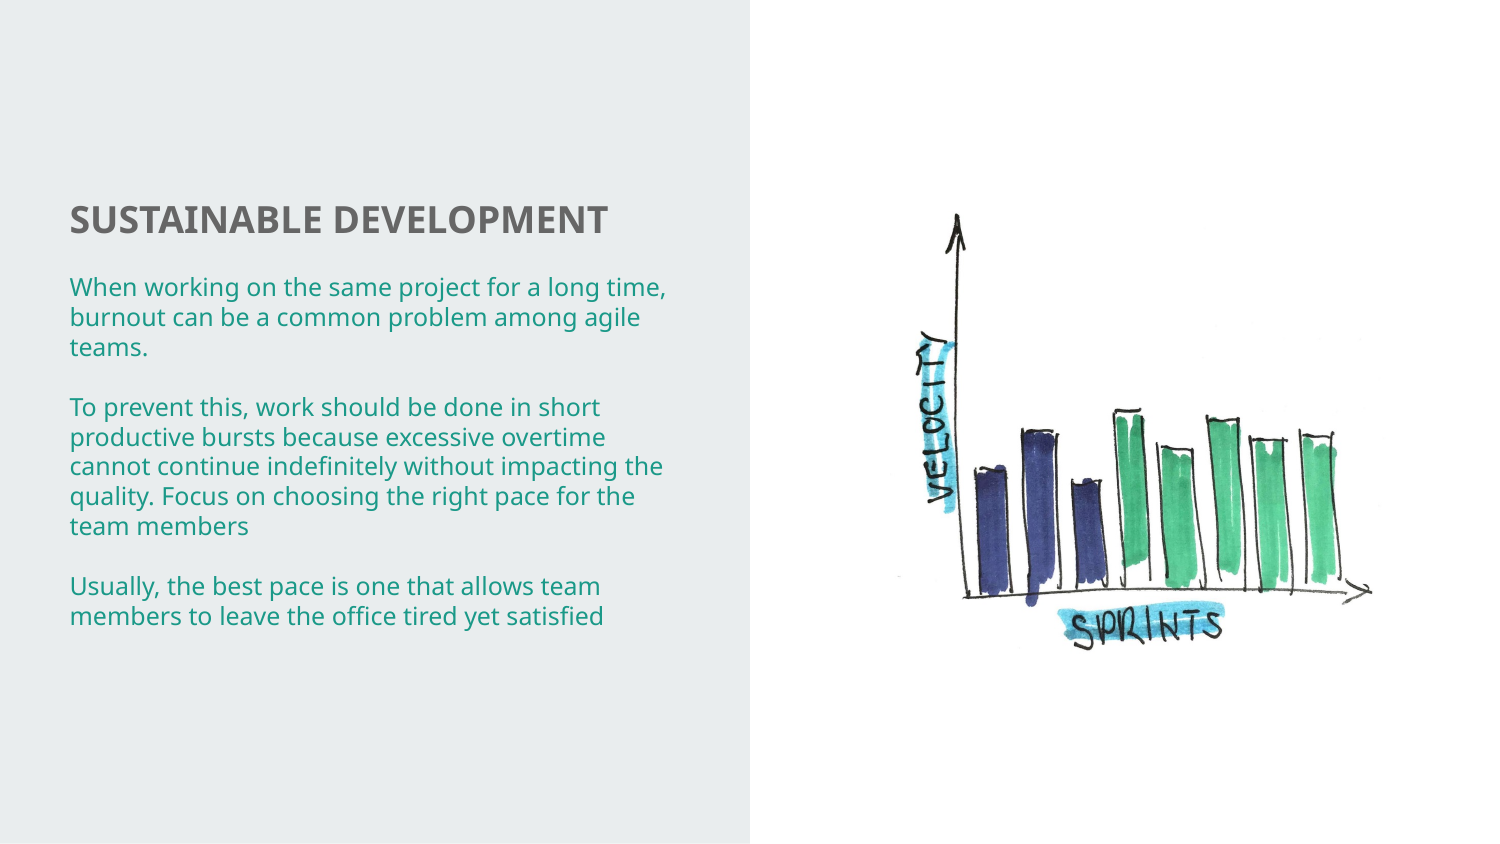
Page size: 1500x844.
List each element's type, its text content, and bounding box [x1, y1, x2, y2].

text_box SUSTAINABLE DEVELOPMENT When working on the same project for a long time, burnout can be a common problem among agile teams. To prevent this, work should be done in short productive bursts because excessive overtime cannot continue indefinitely without impacting the quality. Focus on choosing the right pace for the team members Usually, the best pace is one that allows team members to leave the office tired yet satisfied [54, 184, 706, 673]
picture [890, 178, 1397, 685]
